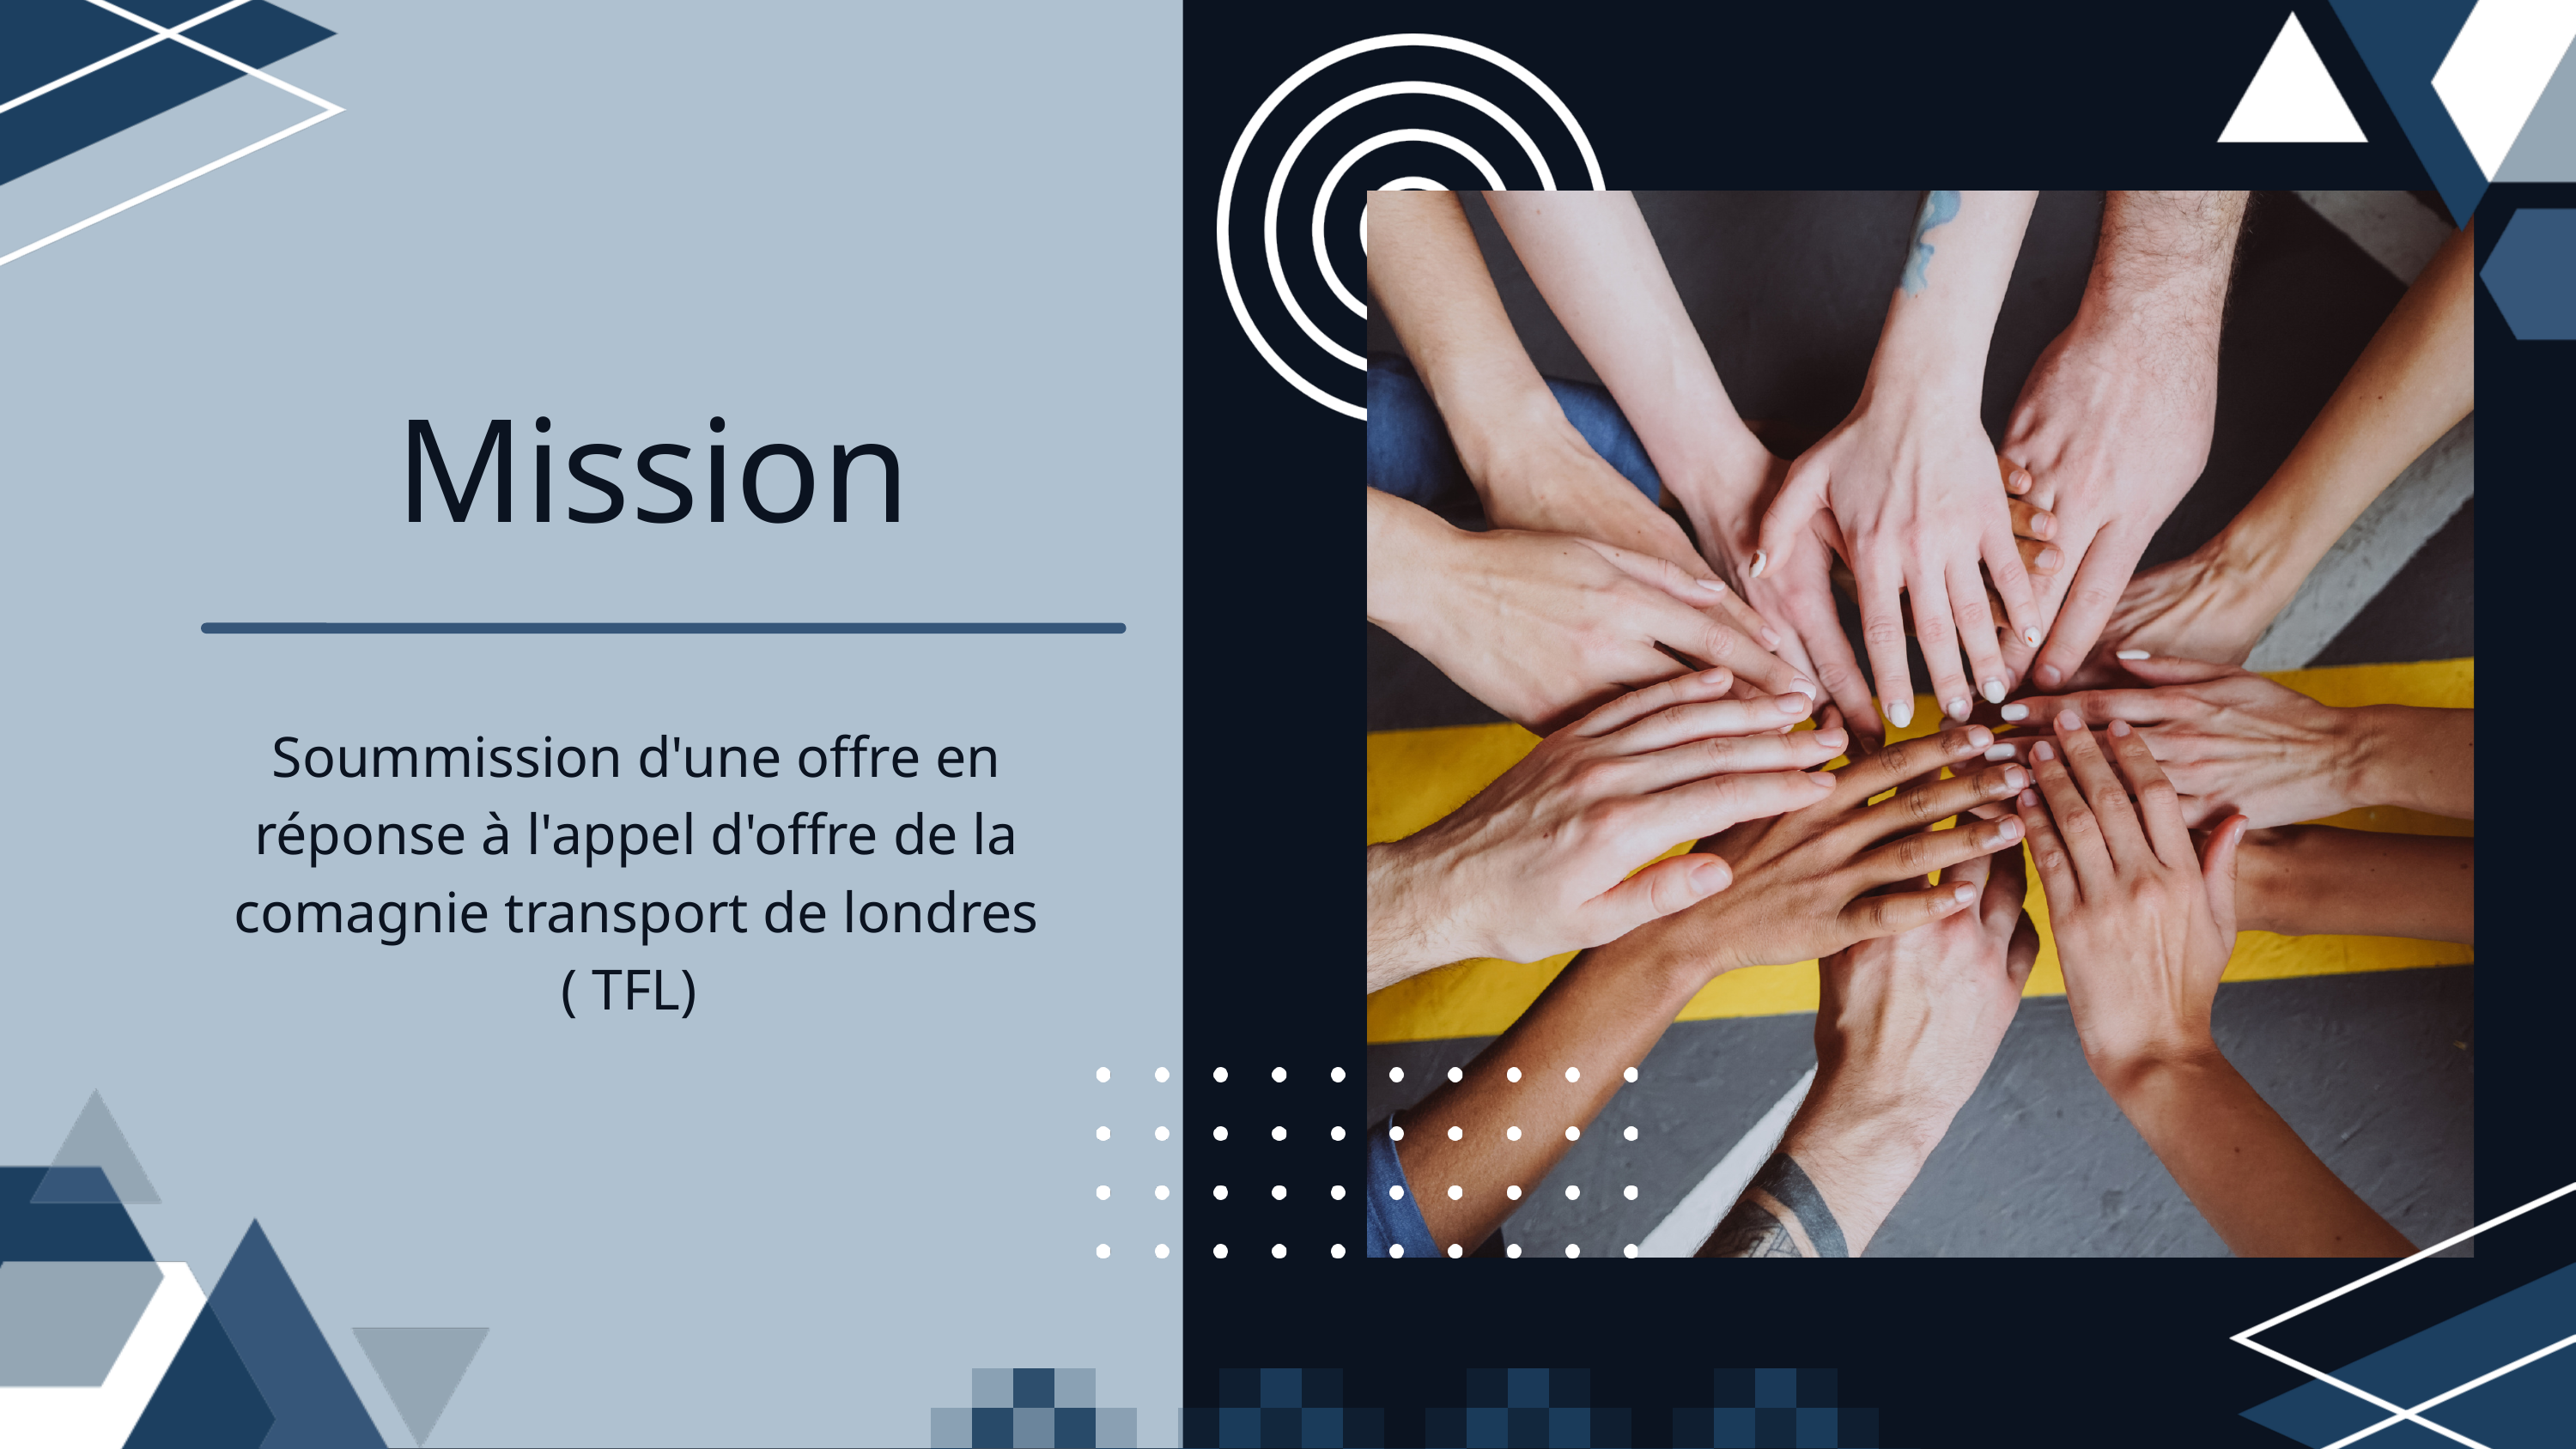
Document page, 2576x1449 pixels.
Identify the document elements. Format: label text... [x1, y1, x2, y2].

text_box [2211, 0, 2576, 354]
text_box [1096, 1067, 1363, 1258]
text_box [1217, 33, 1610, 427]
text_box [1366, 191, 2475, 1258]
text_box [0, 0, 347, 267]
text_box [0, 0, 1183, 1449]
text_box [0, 1067, 505, 1449]
text_box Mission [201, 410, 1068, 551]
text_box [2229, 1182, 2576, 1449]
text_box Soummission d'une offre en réponse à l'appel d'offre de la comagnie transport de londres ( TFL) [176, 711, 1097, 1022]
text_box [890, 1368, 1921, 1449]
